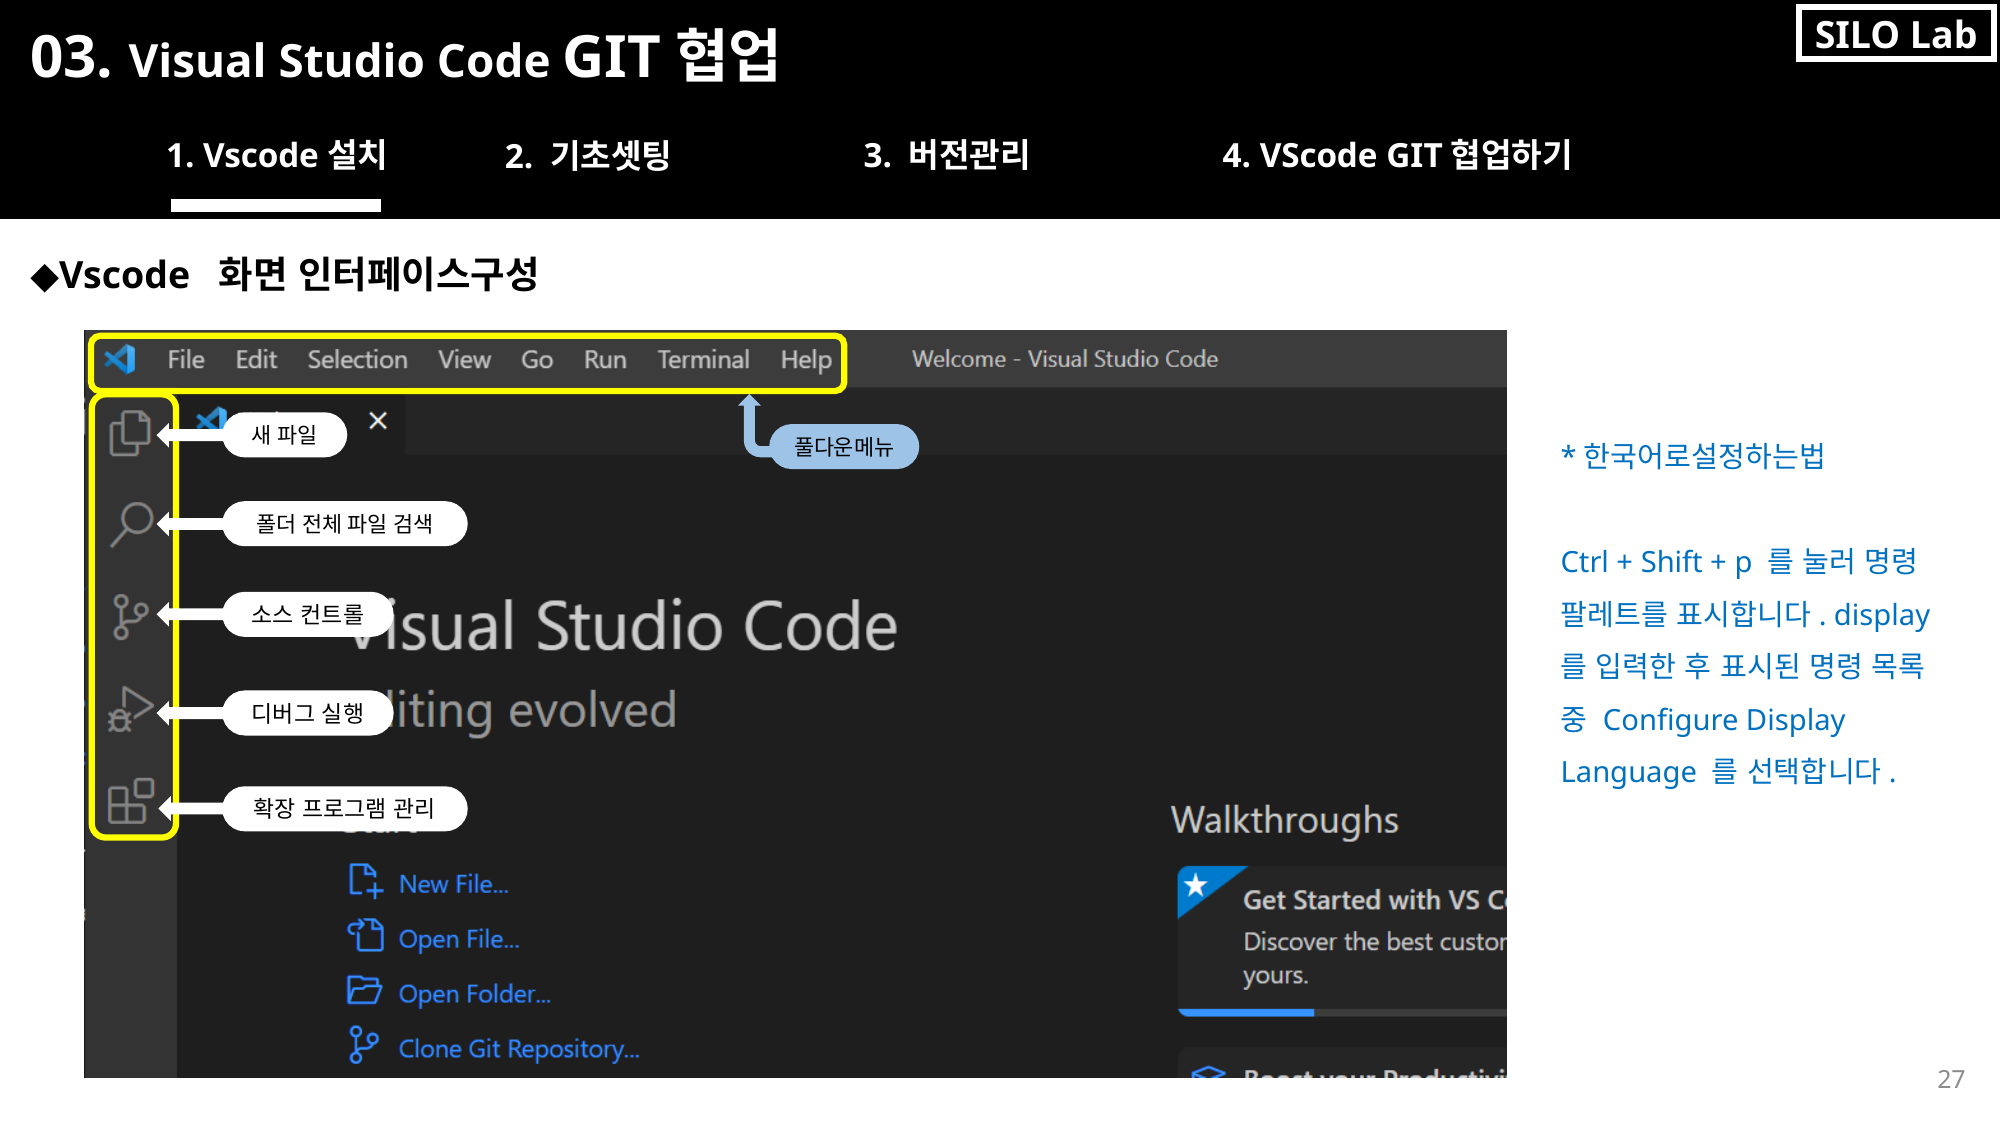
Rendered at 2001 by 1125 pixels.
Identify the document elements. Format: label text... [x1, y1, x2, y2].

text_box 03. Visual Studio Code GIT협업 [15, 11, 894, 97]
text_box 2. 기초셋팅 [490, 127, 793, 183]
text_box 1. Vscode설치 [151, 127, 490, 182]
text_box 4. VScode GIT협업하기 [1207, 127, 1625, 182]
slide_number 27 [1533, 1050, 1981, 1112]
text_box *한국어로설정하는법 Ctrl + Shift + p 를 눌러 명령 팔레트를 표시합니다. display를 입력한 후 표시된 명령 목록 중 Configure Display Language 를 선택합니다. [1545, 413, 1969, 796]
text_box 3. 버전관리 [848, 127, 1152, 182]
text_box [0, 0, 2000, 219]
text_box SILO Lab [1798, 6, 1995, 60]
text_box ◆Vscode 화면 인터페이스구성 [15, 243, 719, 304]
picture [84, 330, 1507, 1078]
